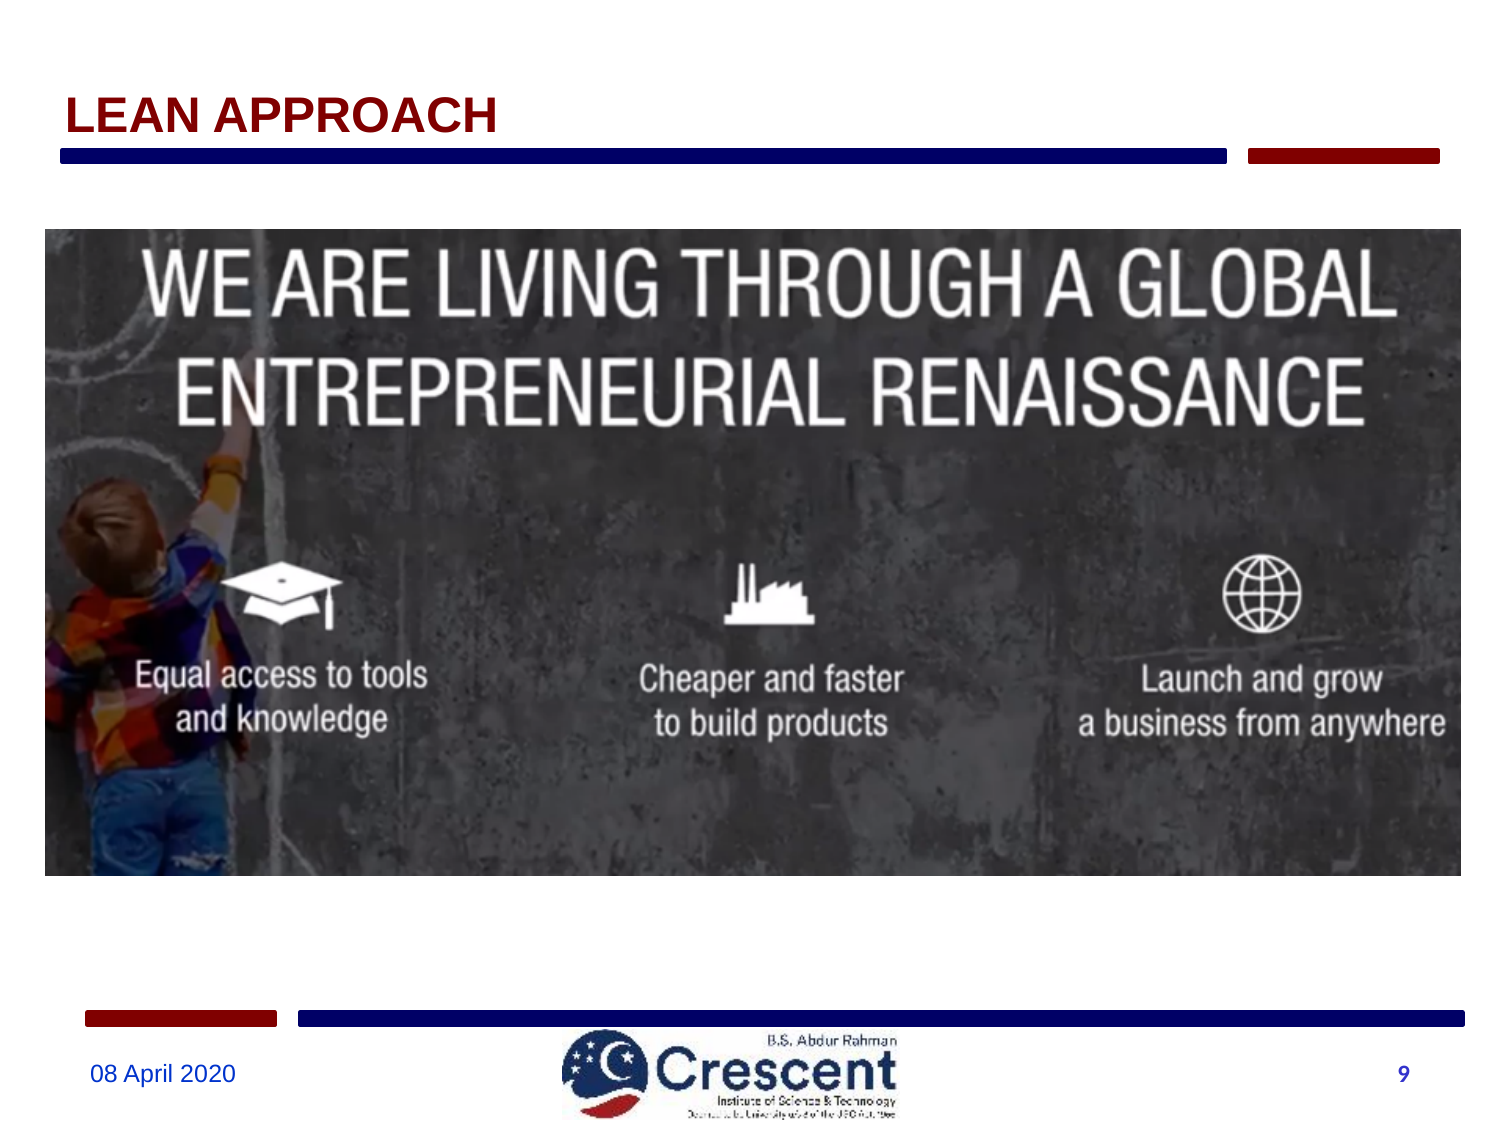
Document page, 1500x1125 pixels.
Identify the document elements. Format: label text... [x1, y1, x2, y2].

text_box LEAN APPROACH [49, 74, 1263, 150]
picture [562, 1029, 901, 1120]
picture [45, 228, 1461, 876]
text_box [298, 1010, 1465, 1027]
text_box [85, 1010, 277, 1027]
text_box [60, 148, 1227, 164]
text_box [1248, 148, 1440, 164]
slide_number 9 [1374, 1042, 1425, 1103]
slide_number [75, 1042, 425, 1103]
